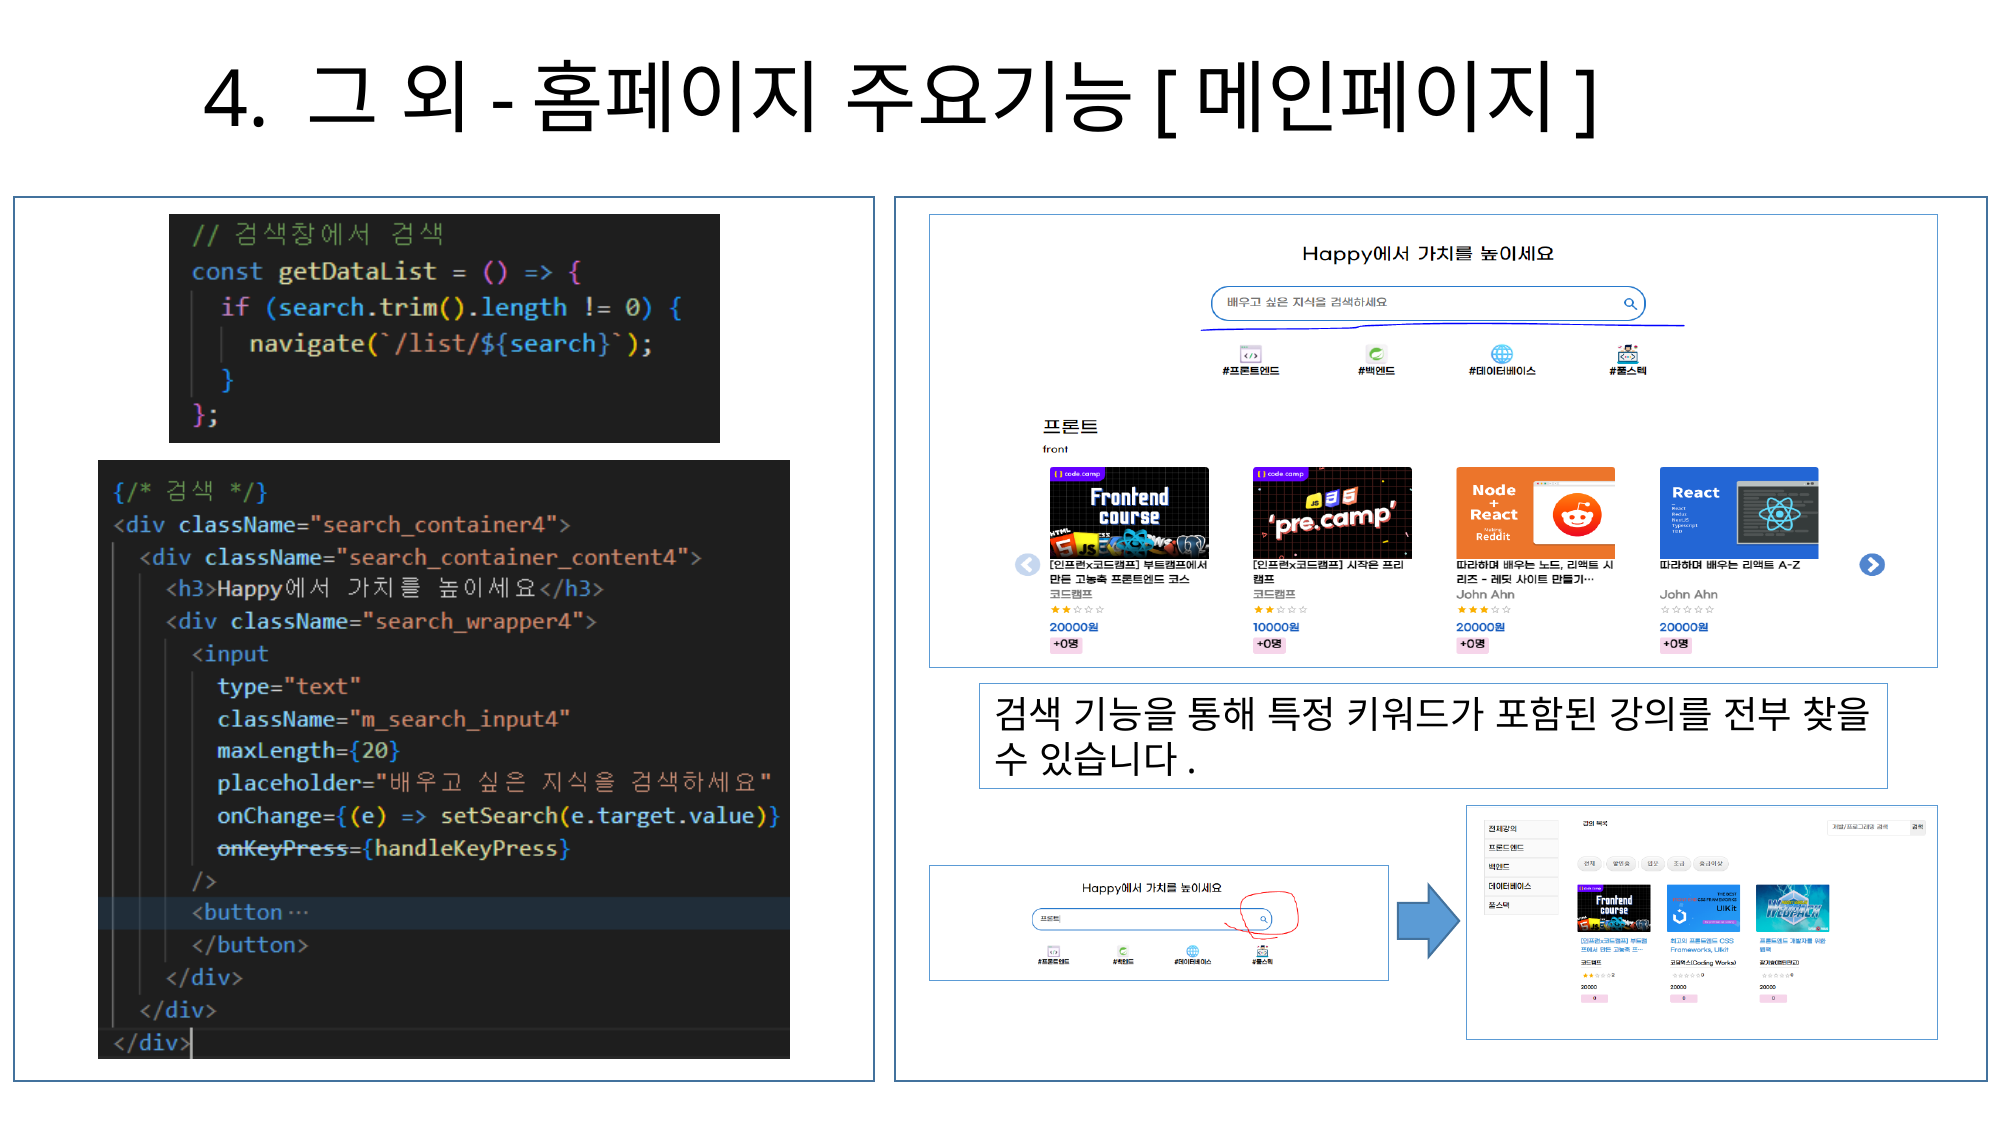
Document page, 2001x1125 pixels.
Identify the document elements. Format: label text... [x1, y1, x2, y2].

picture [929, 865, 1389, 981]
picture [98, 460, 790, 1059]
picture [1466, 805, 1938, 1040]
title 4. 그 외-홈페이지 주요기능[메인페이지] [188, 19, 1747, 184]
text_box [894, 196, 1988, 1082]
picture [168, 214, 720, 443]
text_box 검색 기능을 통해 특정 키워드가 포함된 강의를 전부 찾을 수 있습니다. [979, 683, 1888, 789]
text_box [13, 196, 875, 1082]
text_box [1396, 882, 1461, 960]
picture [929, 214, 1938, 668]
